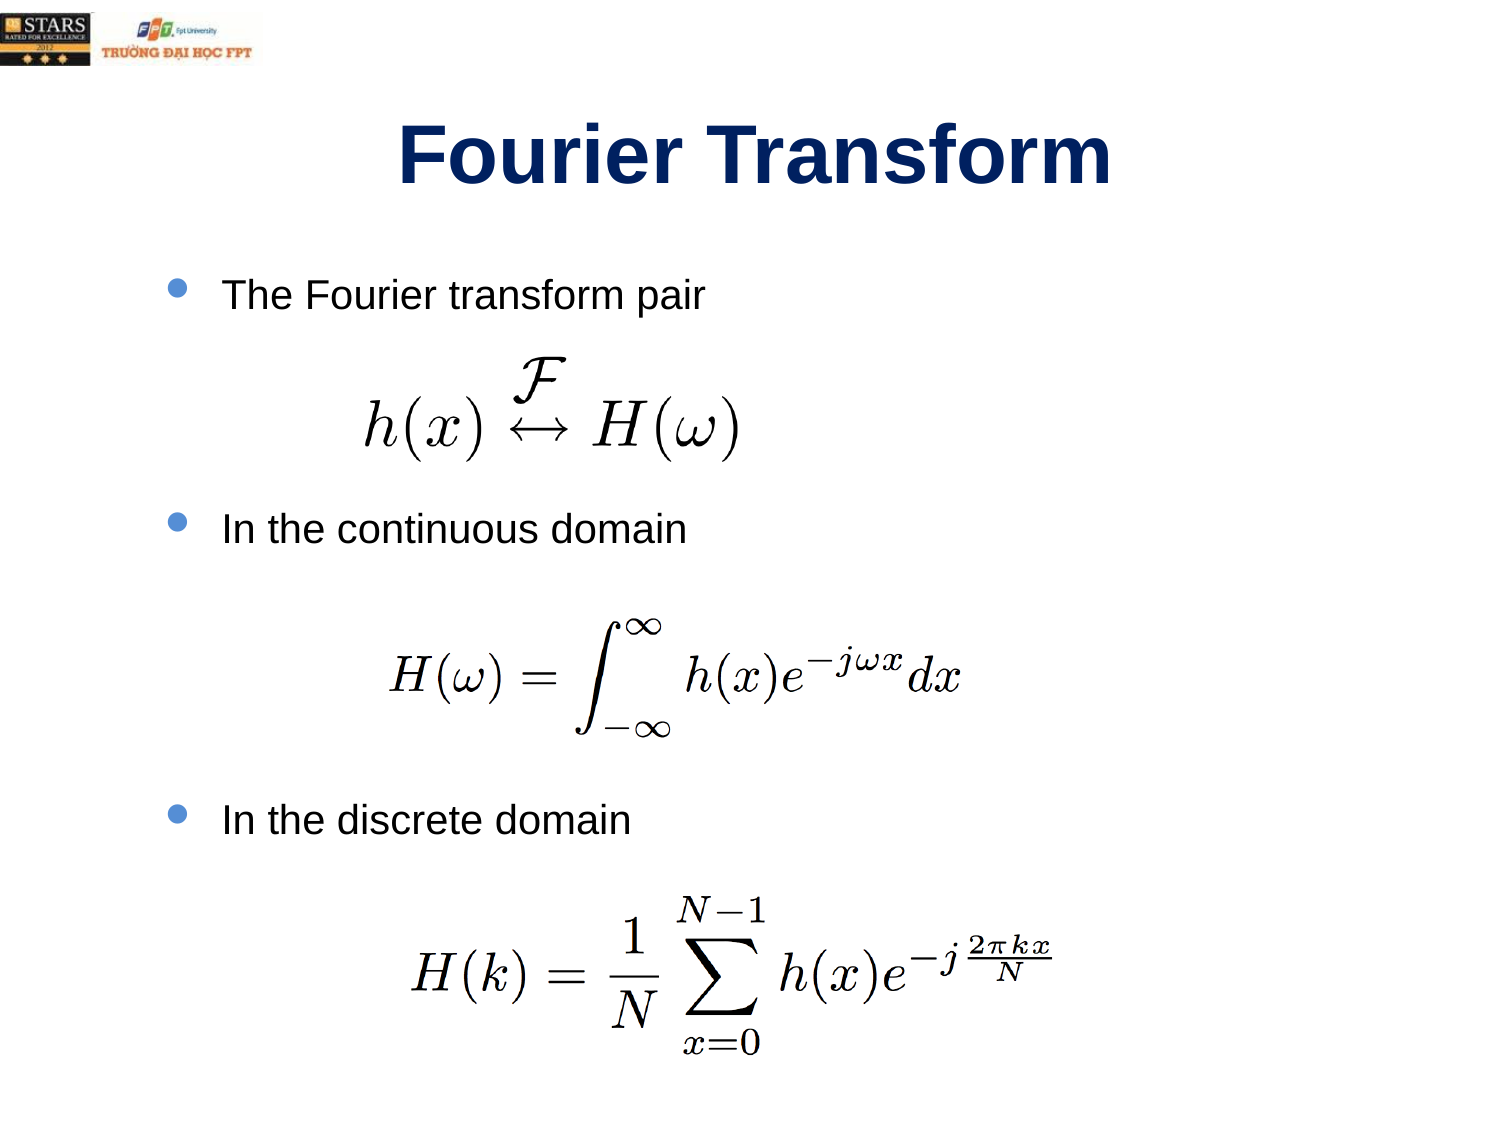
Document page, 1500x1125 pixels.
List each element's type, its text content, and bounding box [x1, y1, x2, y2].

title Fourier Transform [80, 97, 1431, 203]
list The Fourier transform pair In the continuous domain In the discrete domain [150, 202, 1500, 1073]
picture [399, 887, 1061, 1061]
picture [374, 599, 963, 743]
picture [349, 347, 740, 472]
picture [0, 12, 263, 66]
